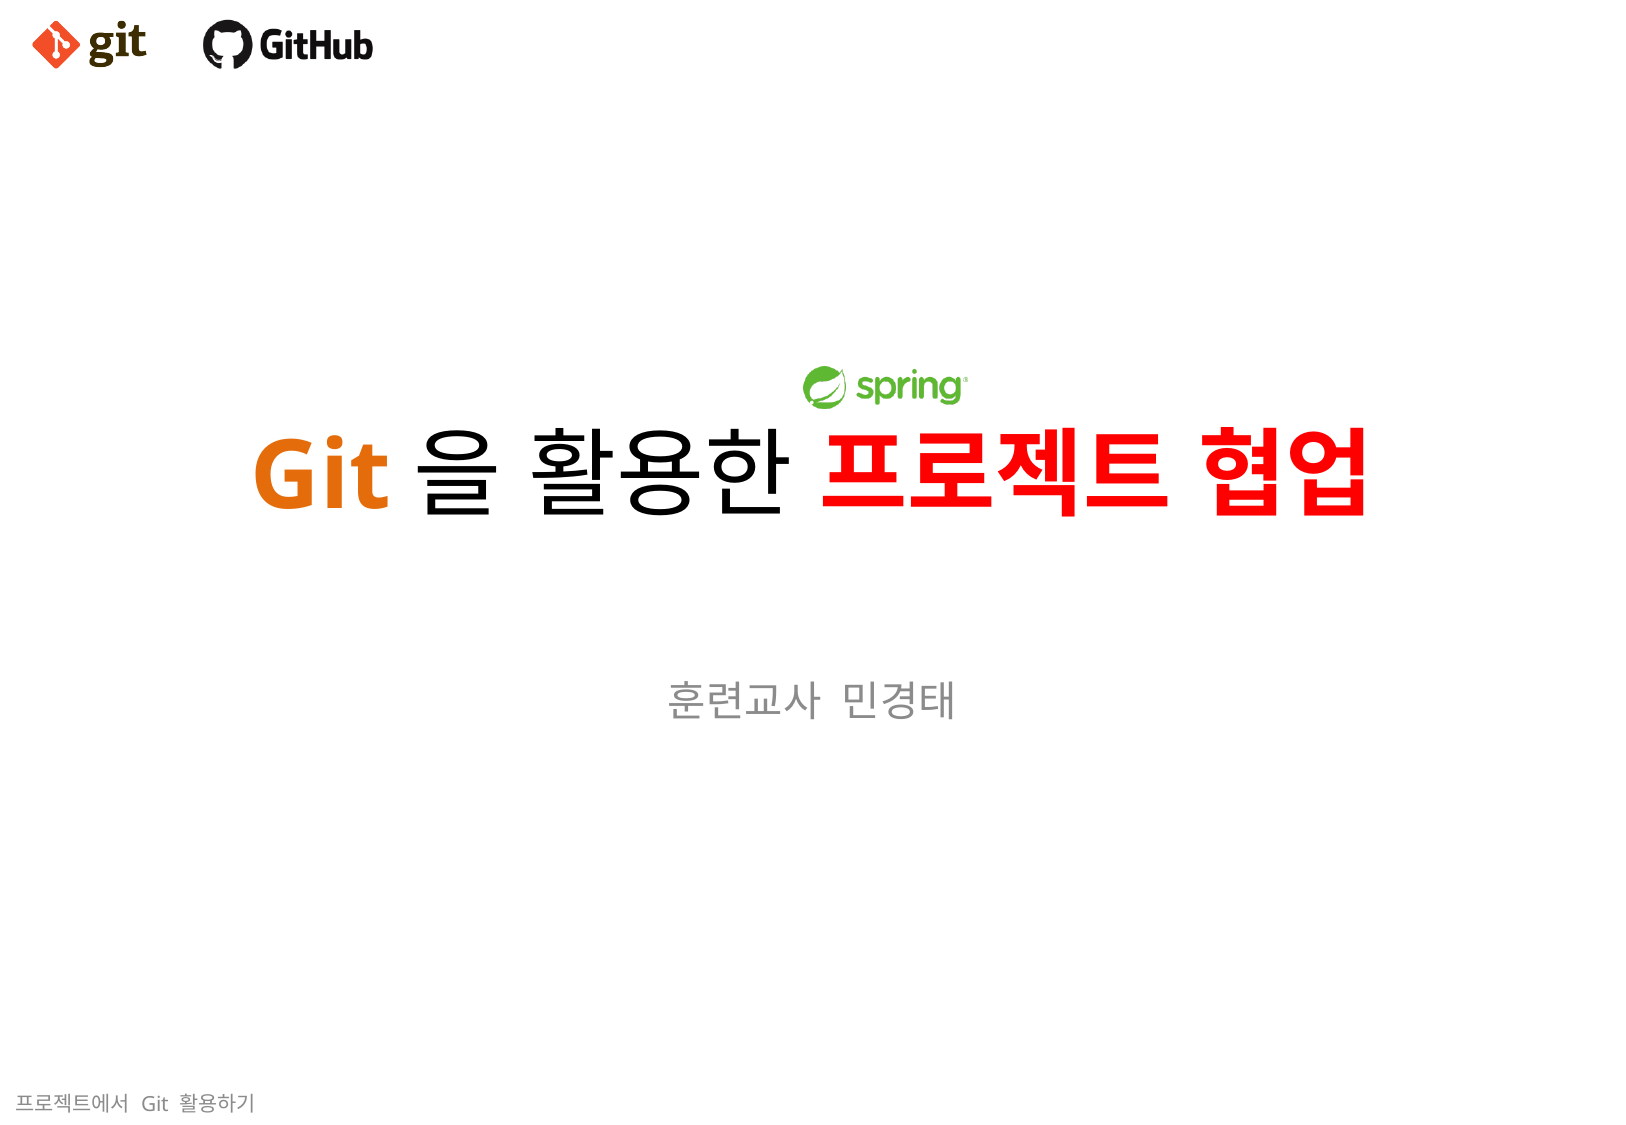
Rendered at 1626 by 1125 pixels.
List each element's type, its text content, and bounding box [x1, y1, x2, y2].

title Git을 활용한 프로젝트 협업 [121, 349, 1504, 591]
picture [802, 366, 968, 410]
subtitle 훈련교사 민경태 [243, 637, 1382, 925]
footer 프로젝트에서 Git 활용하기 [0, 1082, 515, 1125]
picture [10, 2, 400, 86]
